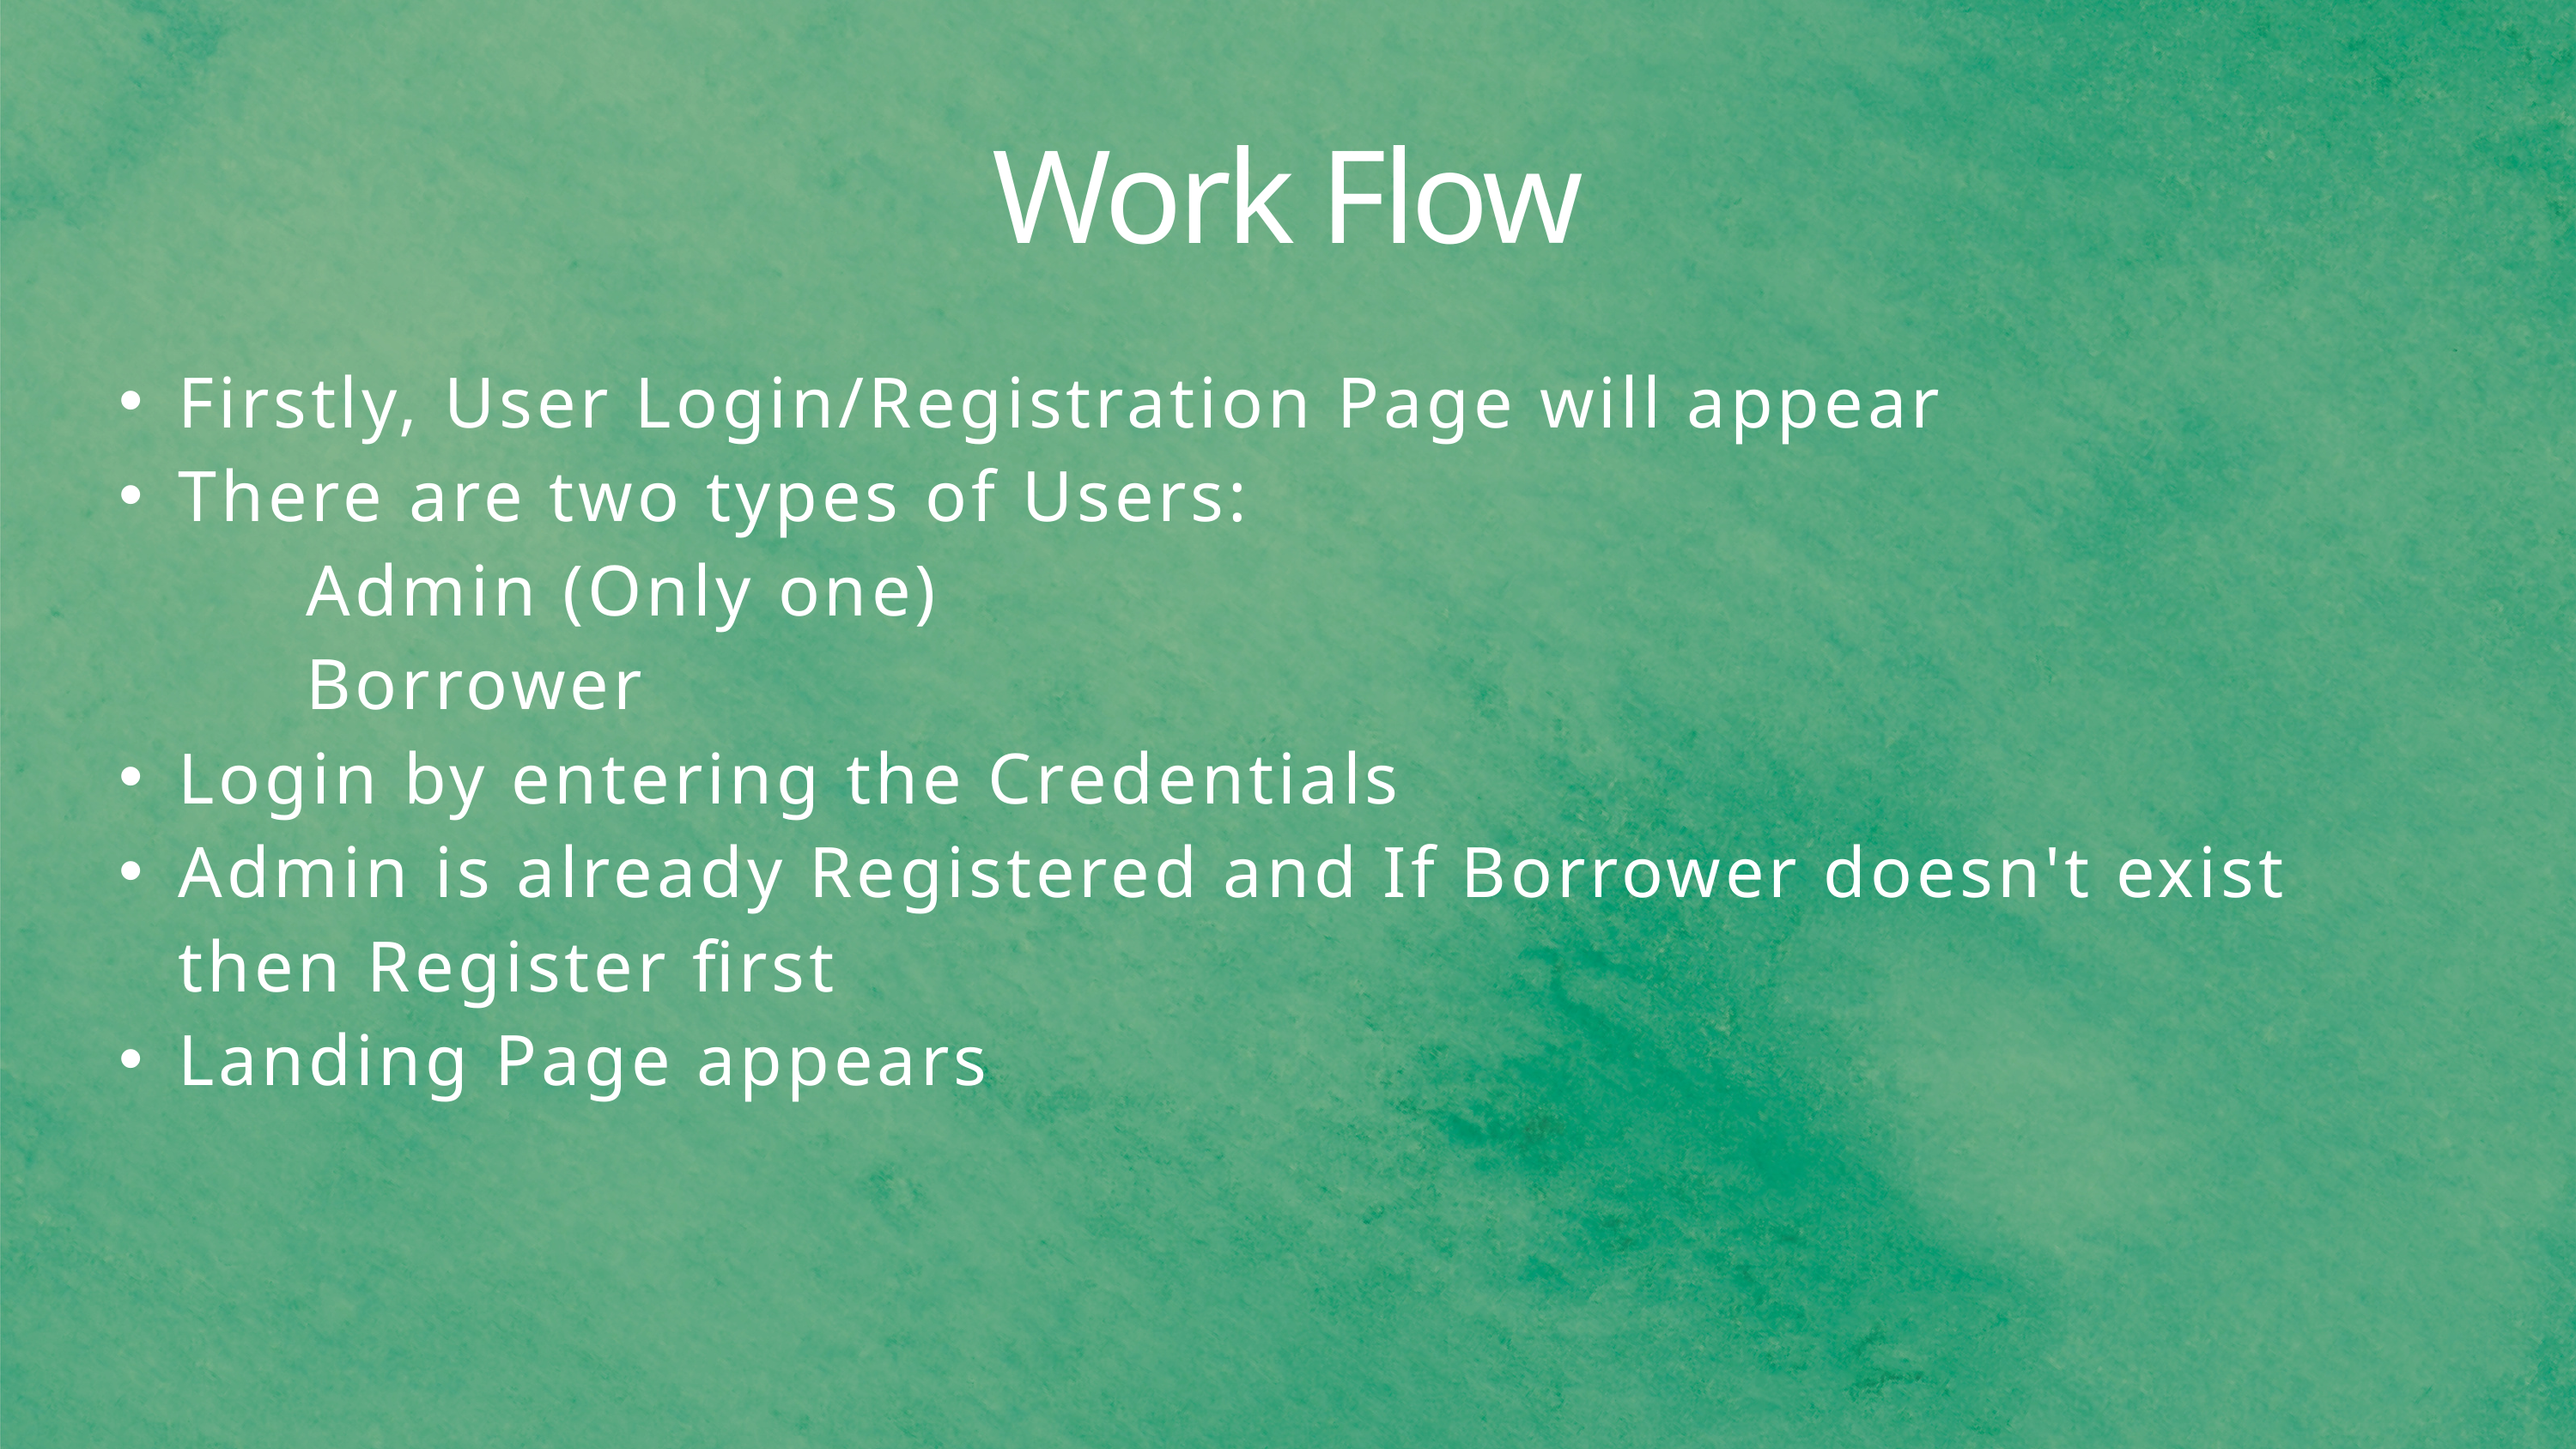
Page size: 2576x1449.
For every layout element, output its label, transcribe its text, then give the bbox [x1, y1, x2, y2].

text_box [0, 0, 2576, 1449]
text_box Work Flow [743, 123, 1833, 270]
text_box Firstly, User Login/Registration Page will appear There are two types of Users: Admin (Only one) Borrower Login by entering the Credentials Admin is already Registered and If Borrower doesn't exist then Register first Landing Page appears [59, 348, 2432, 1288]
